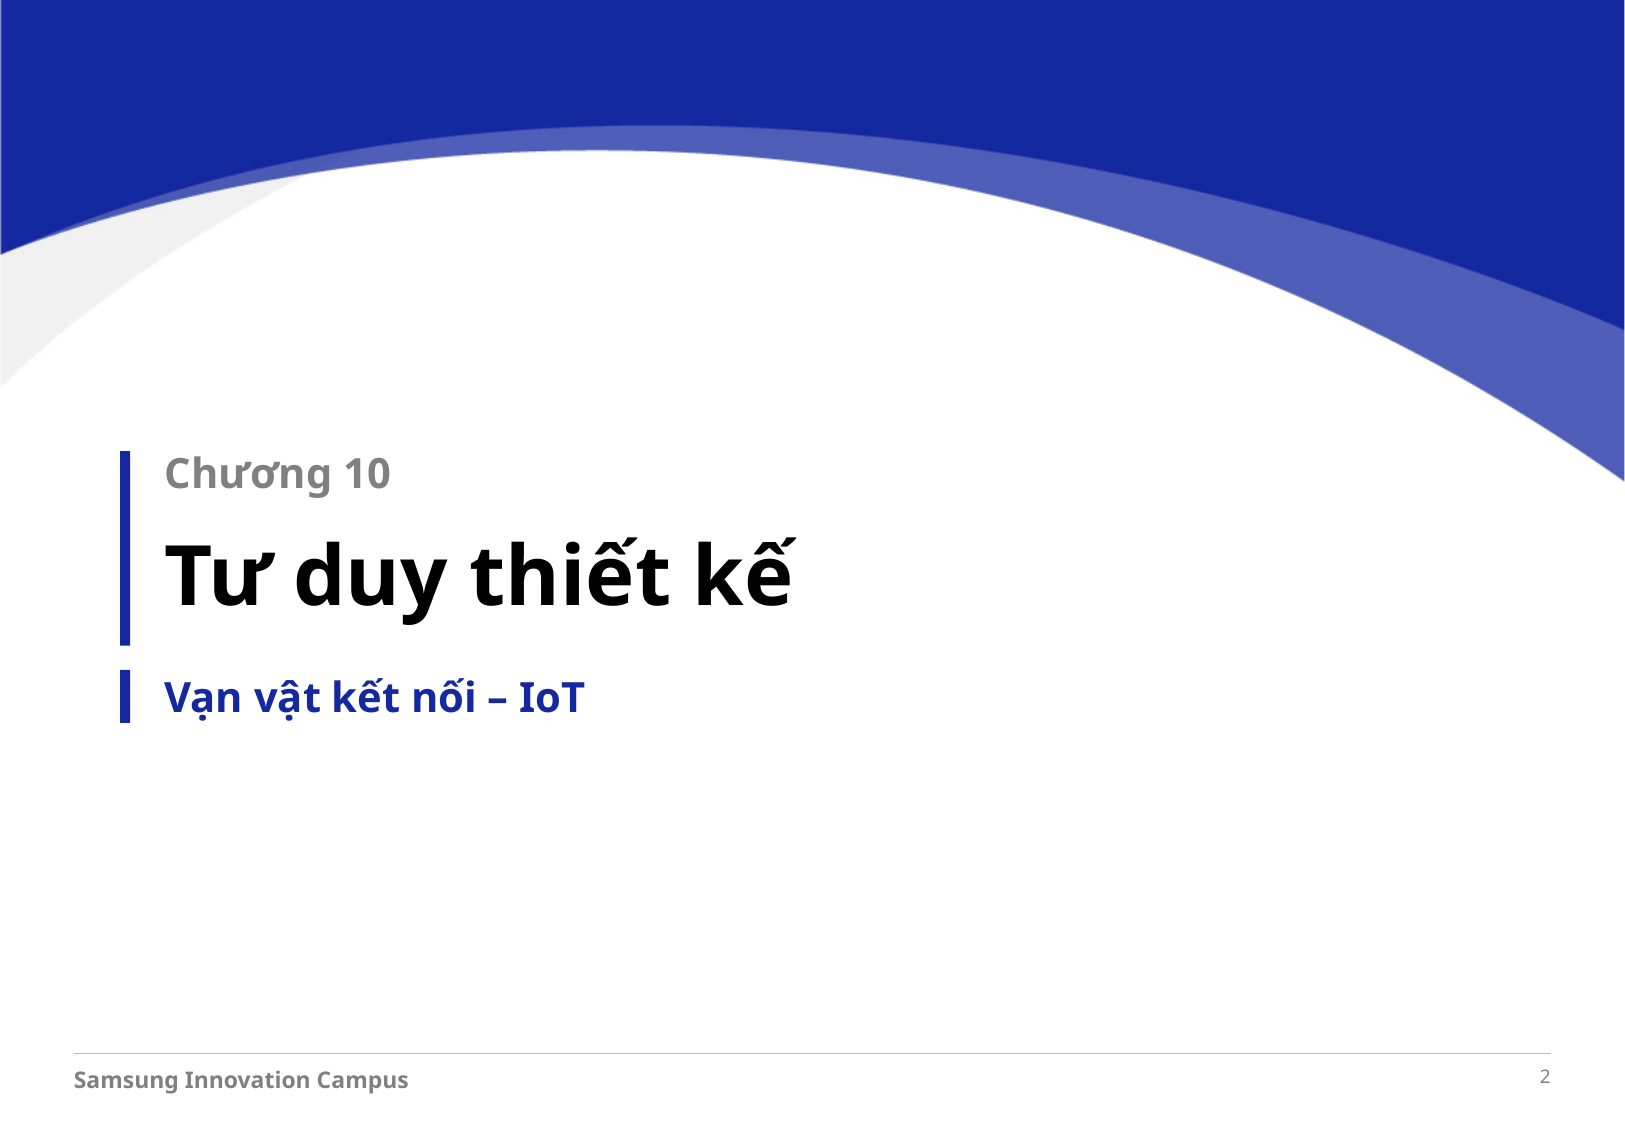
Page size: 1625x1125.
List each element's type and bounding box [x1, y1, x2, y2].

text_box [120, 446, 1551, 723]
picture [0, 0, 1625, 1125]
